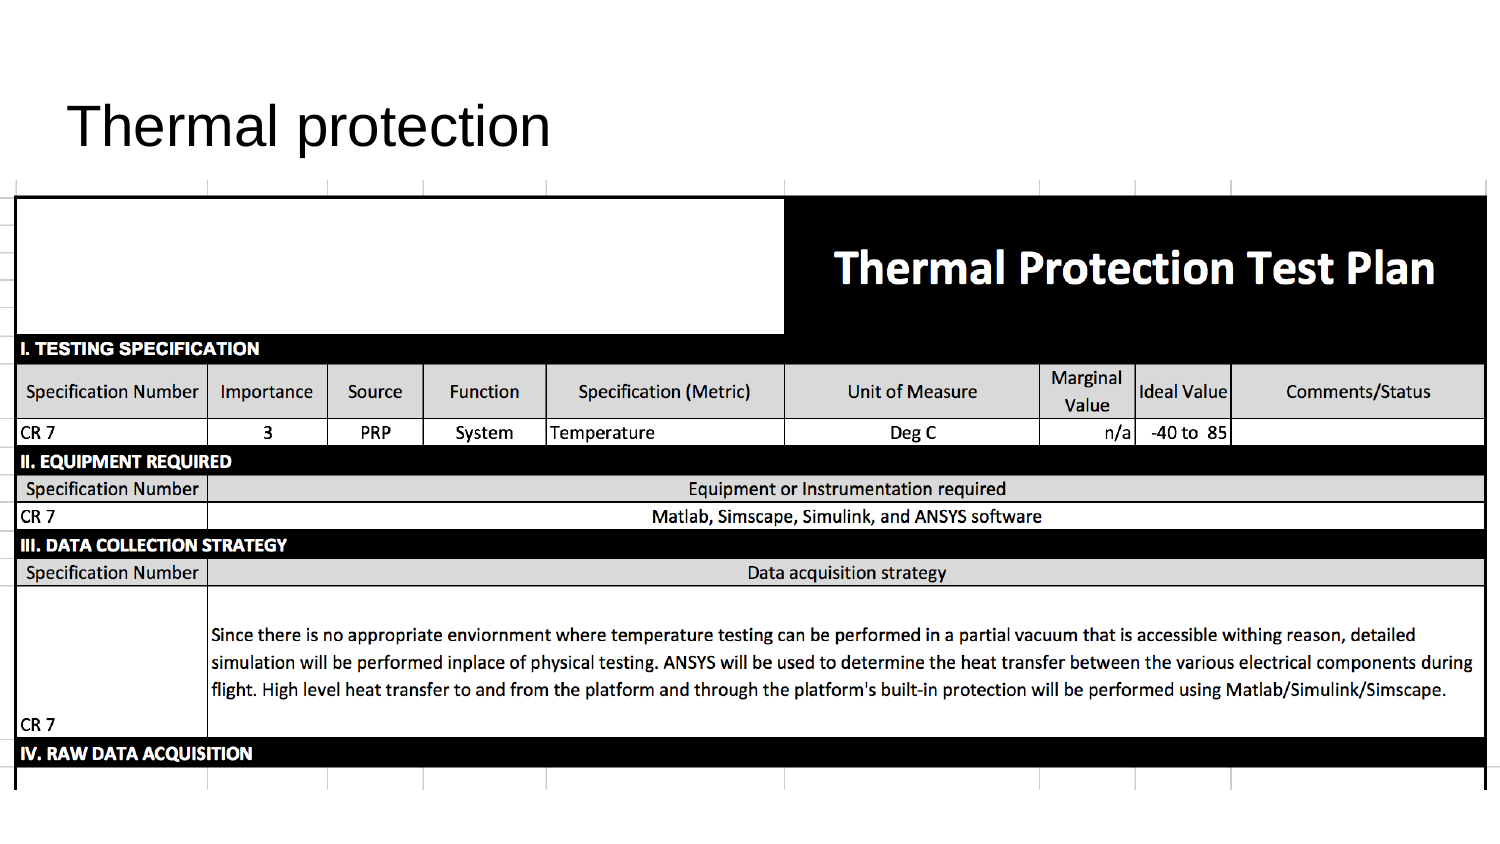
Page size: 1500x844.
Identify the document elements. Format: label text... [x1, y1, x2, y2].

picture [0, 180, 1500, 790]
title Thermal protection [51, 72, 1449, 167]
